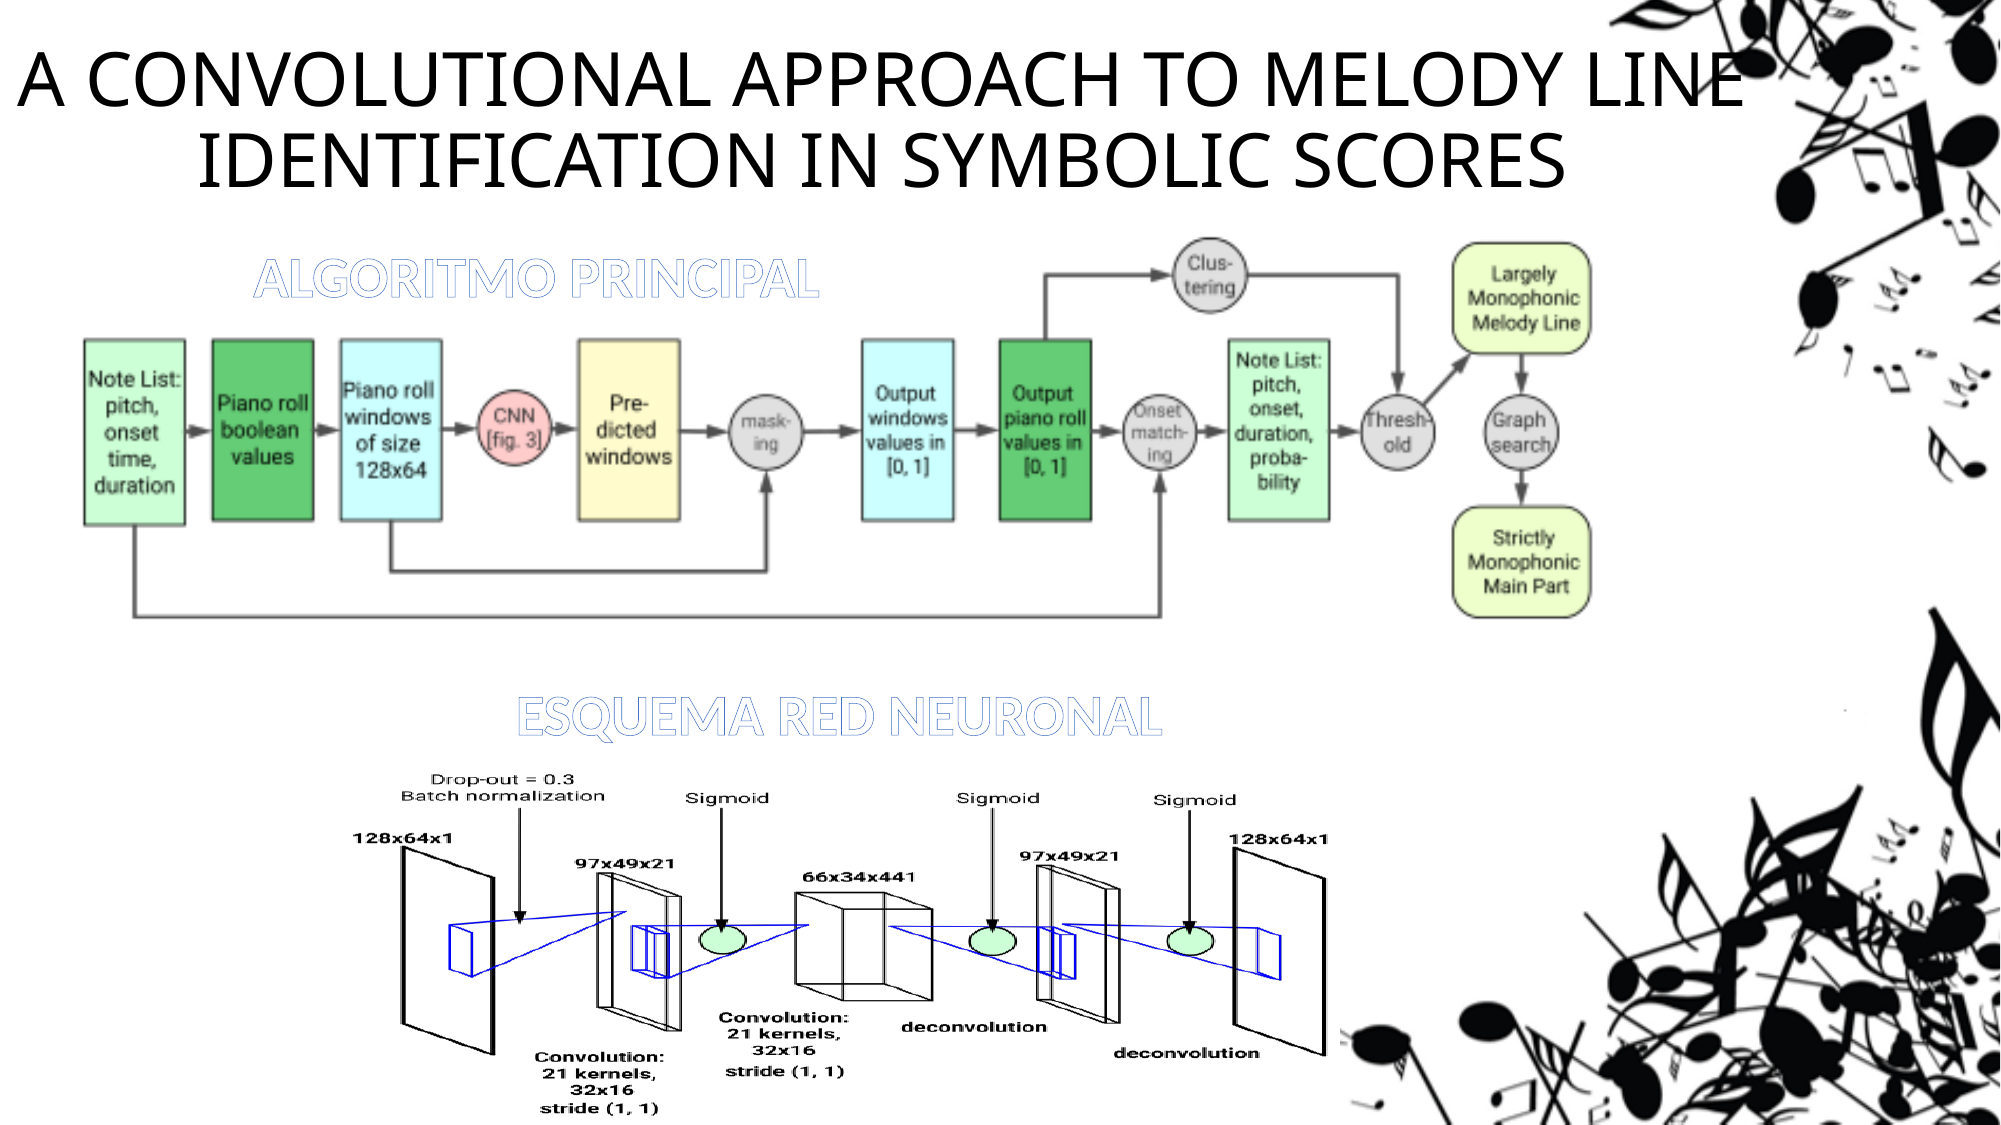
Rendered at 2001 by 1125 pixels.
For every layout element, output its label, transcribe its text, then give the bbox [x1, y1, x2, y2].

picture [0, 0, 2001, 1125]
title A CONVOLUTIONAL APPROACH TO MELODY LINE IDENTIFICATION IN SYMBOLIC SCORES [0, 13, 1766, 232]
text_box ESQUEMA RED NEURONAL [496, 669, 1182, 755]
